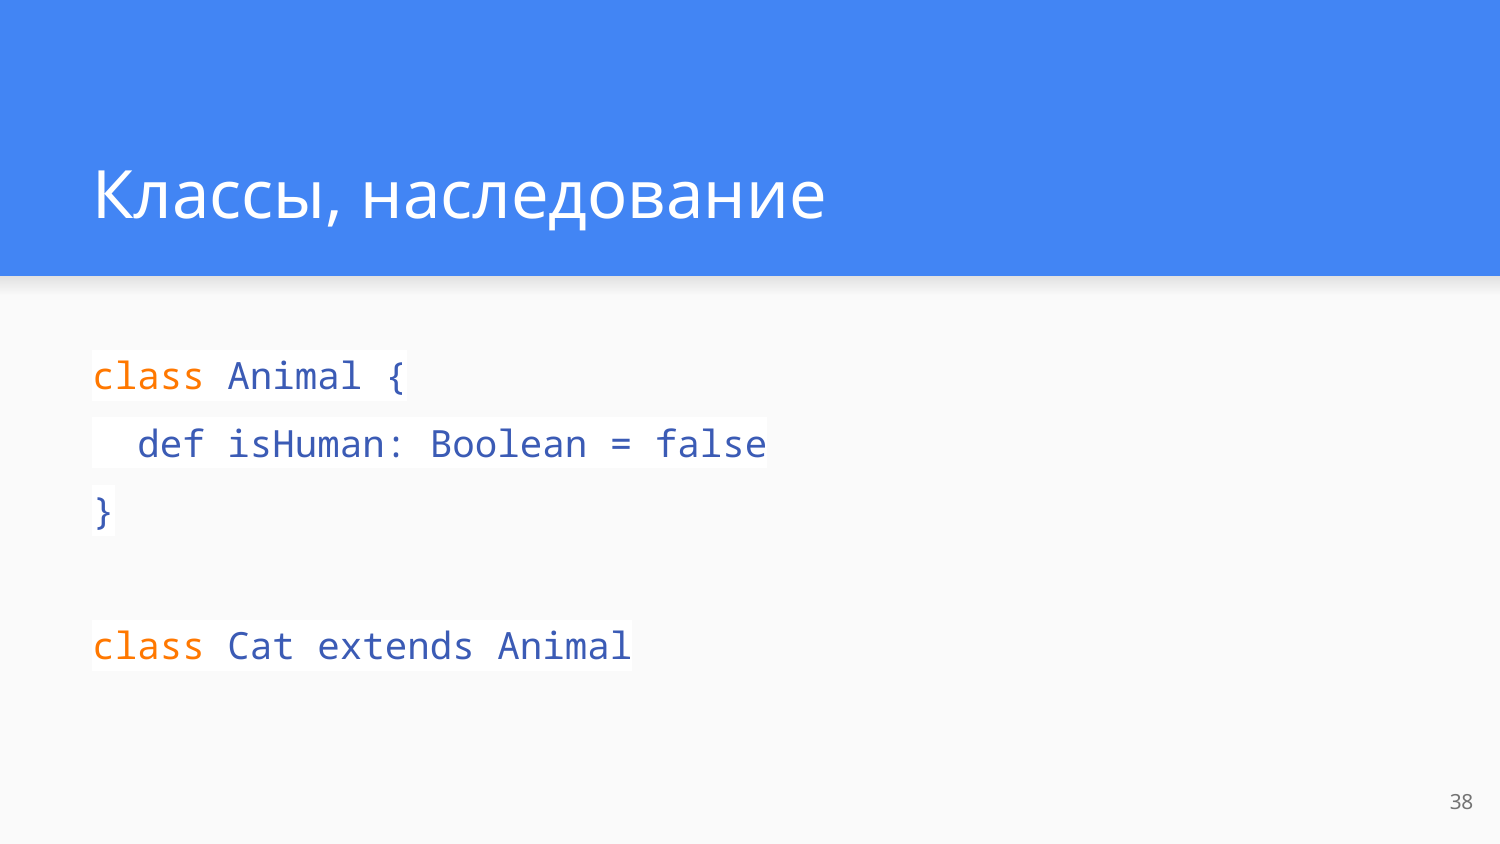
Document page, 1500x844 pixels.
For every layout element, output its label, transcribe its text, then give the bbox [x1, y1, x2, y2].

slide_number 38 [1398, 770, 1489, 835]
title Классы, наследование [77, 121, 1427, 248]
list class Animal { def isHuman: Boolean = false } class Cat extends Animal [77, 314, 1427, 760]
